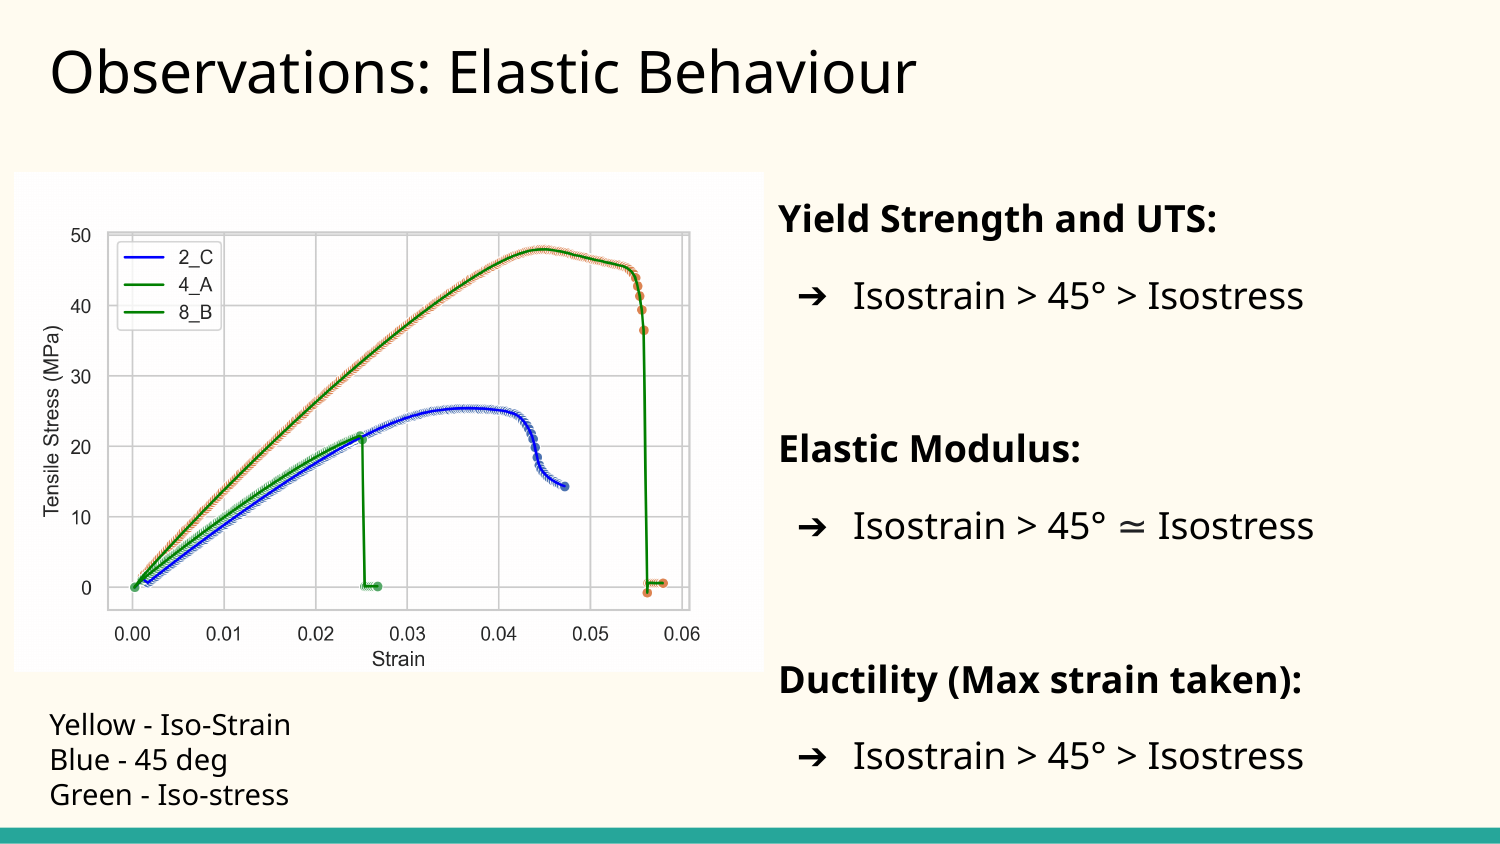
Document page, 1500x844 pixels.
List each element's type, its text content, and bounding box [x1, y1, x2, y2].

list Yield Strength and UTS: Isostrain > 45° > Isostress Elastic Modulus: Isostrain > 45° ≃ Isostress Ductility (Max strain taken): Isostrain > 45° > Isostress [763, 173, 1500, 692]
picture [14, 172, 764, 672]
title Observations: Elastic Behaviour [34, 19, 1433, 120]
text_box Yellow - Iso-Strain Blue - 45 deg Green - Iso-stress [34, 691, 703, 827]
